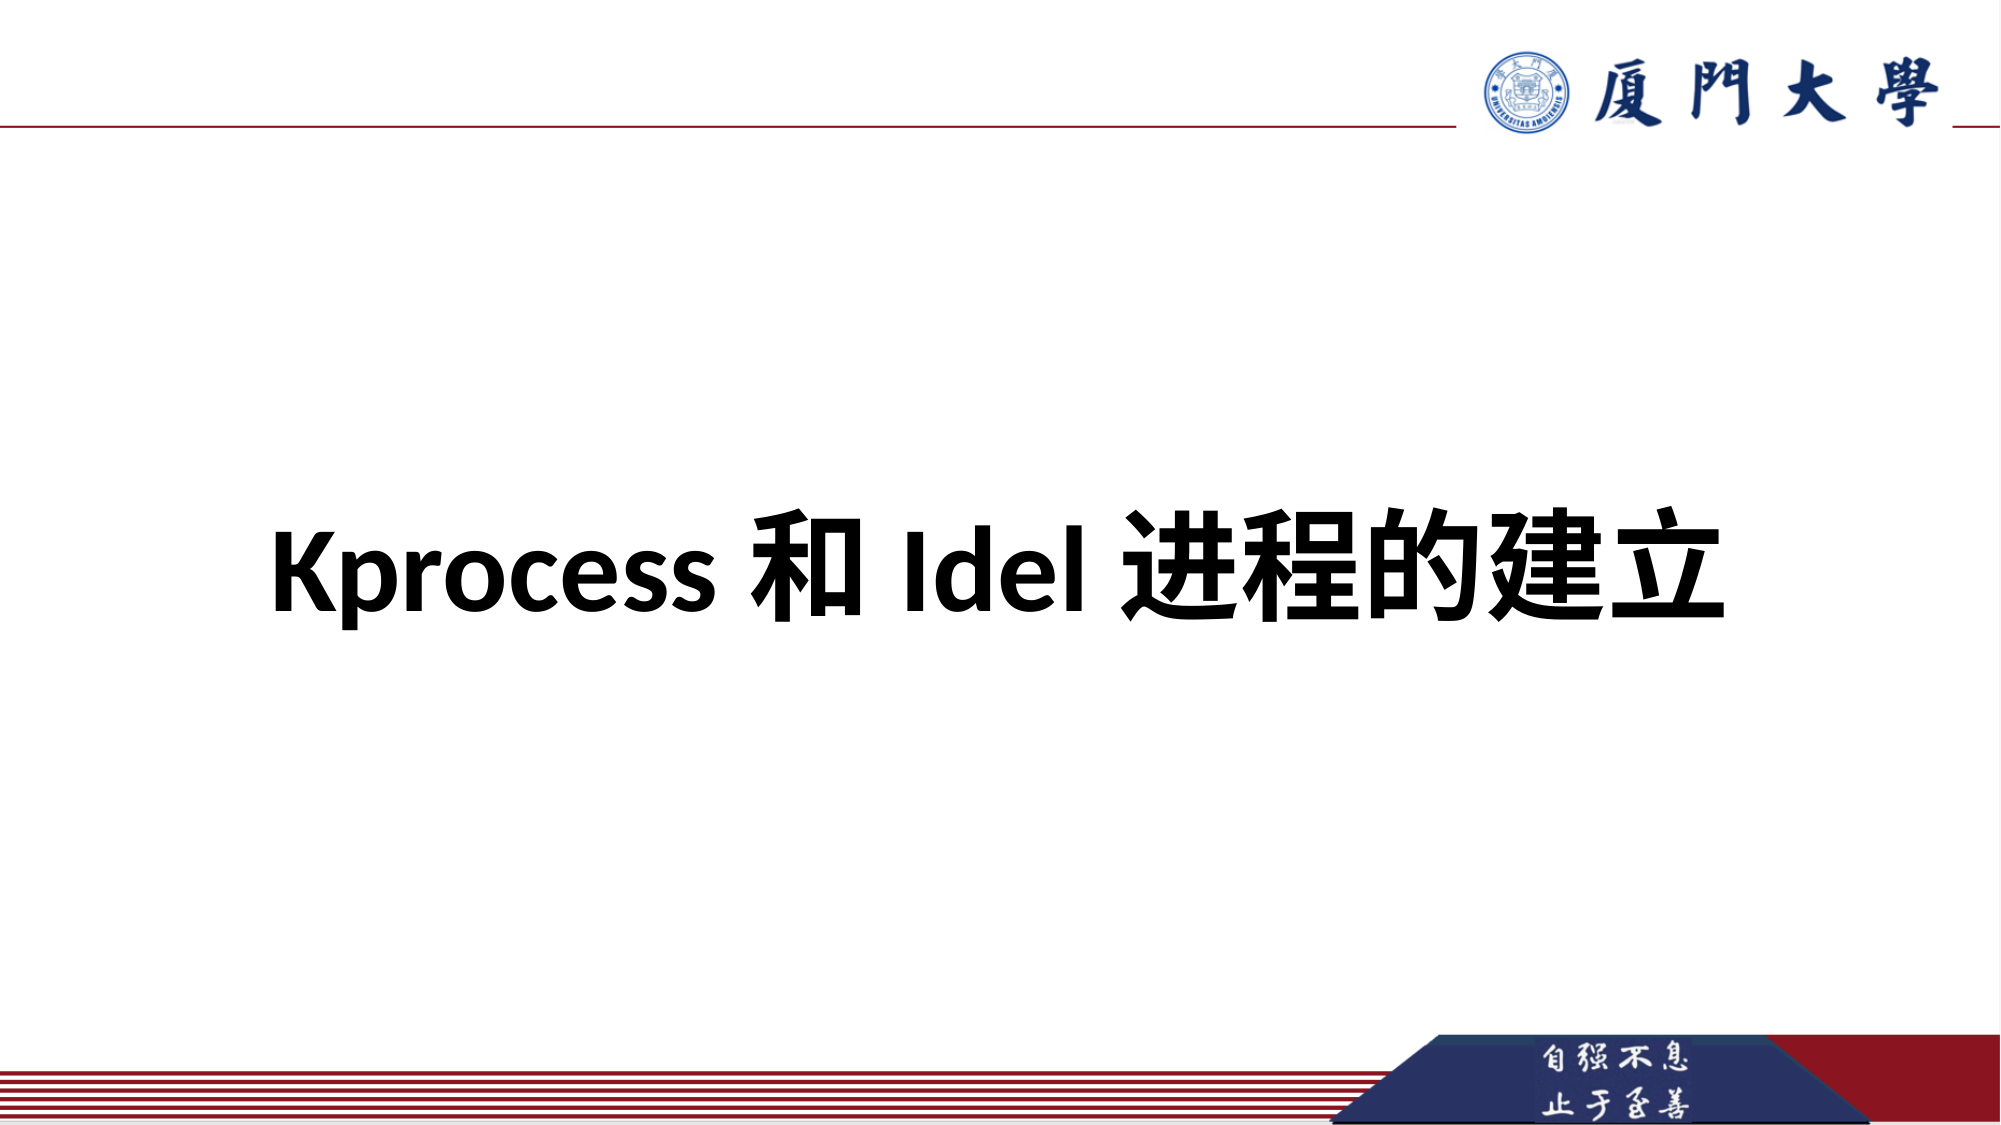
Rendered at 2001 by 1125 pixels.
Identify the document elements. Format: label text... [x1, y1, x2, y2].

title Kprocess和Idel进程的建立 [137, 453, 1863, 672]
picture [0, 0, 2001, 1125]
